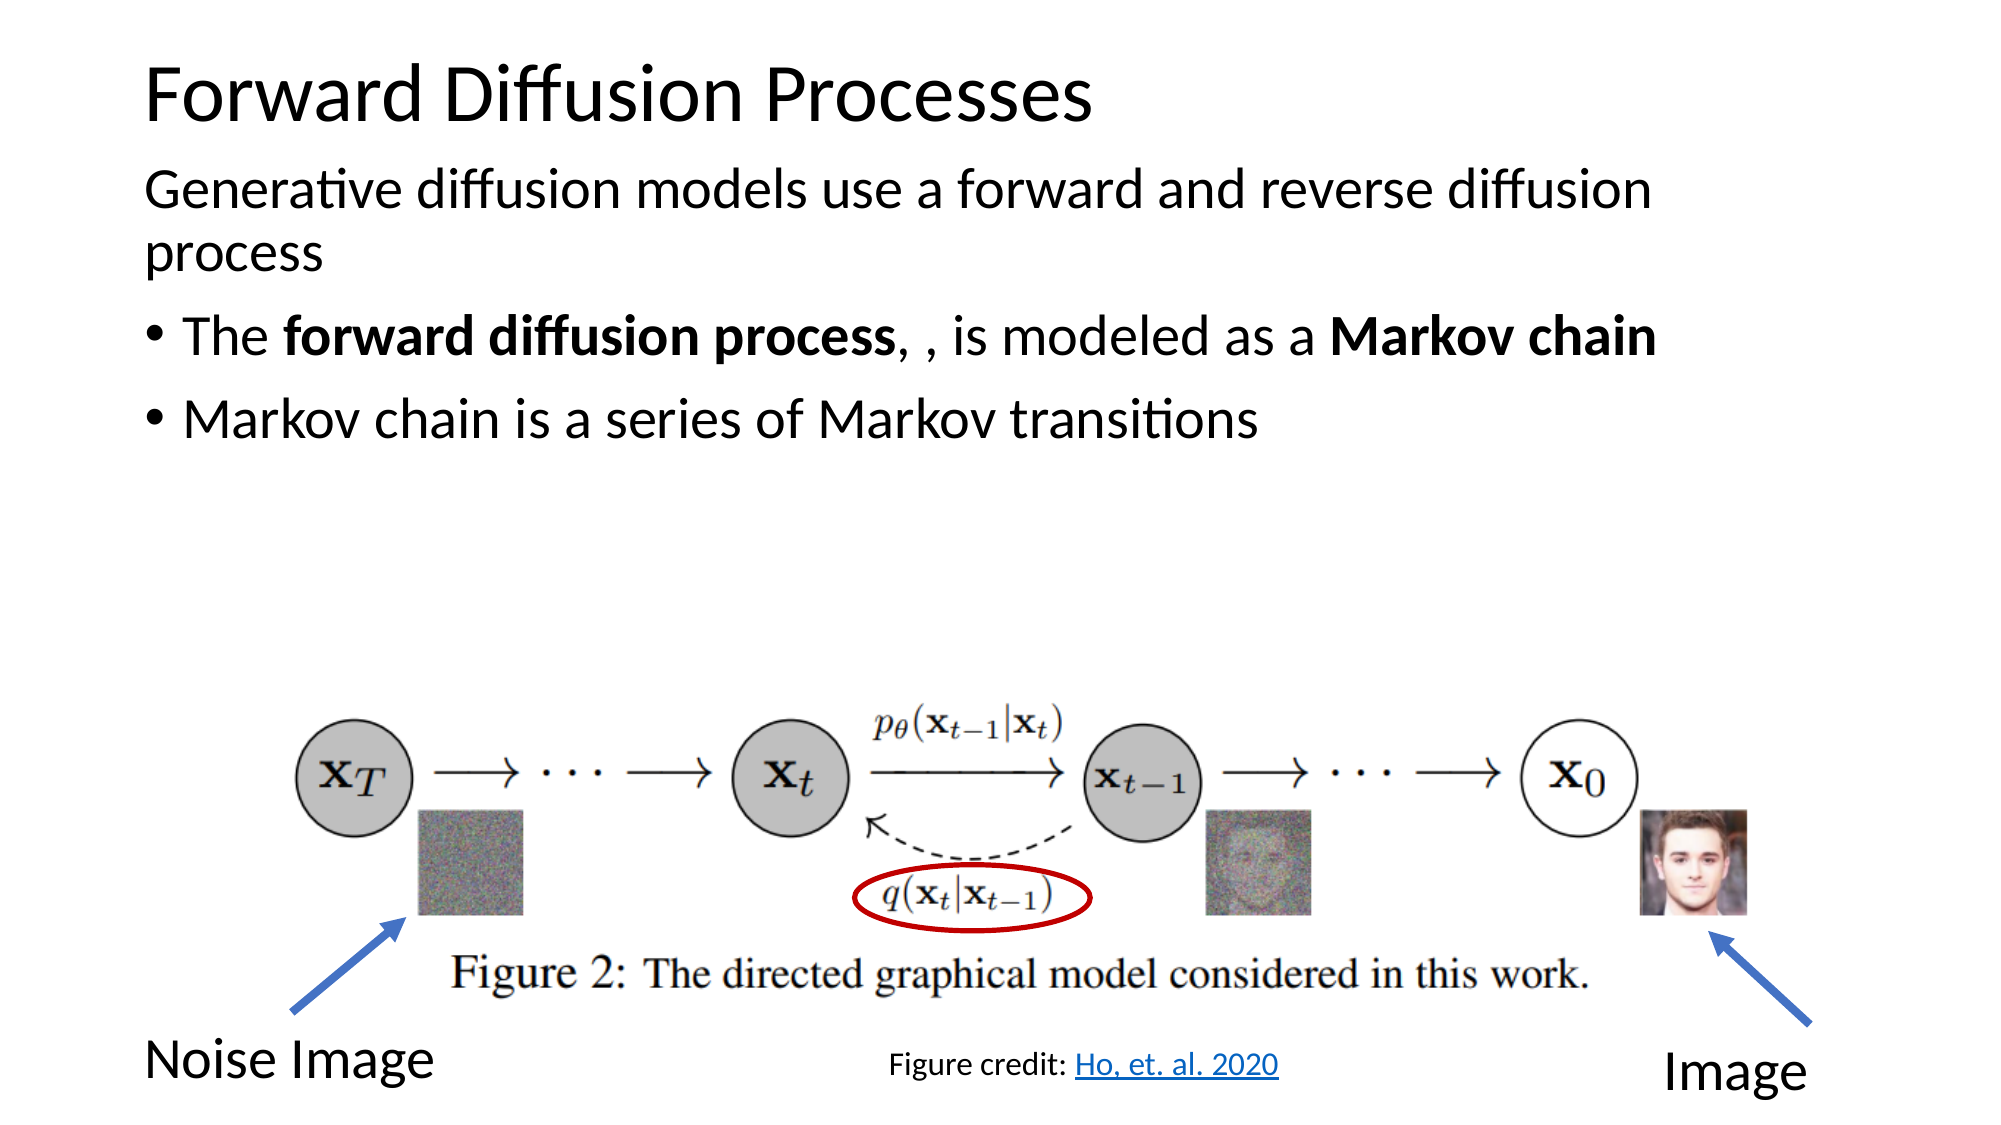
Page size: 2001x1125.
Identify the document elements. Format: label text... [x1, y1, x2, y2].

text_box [1708, 930, 1810, 1025]
title Forward Diffusion Processes [129, 22, 1855, 166]
picture [274, 696, 1759, 1013]
text_box Figure credit: Ho, et. al. 2020 [874, 1034, 1344, 1090]
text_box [291, 917, 407, 1013]
